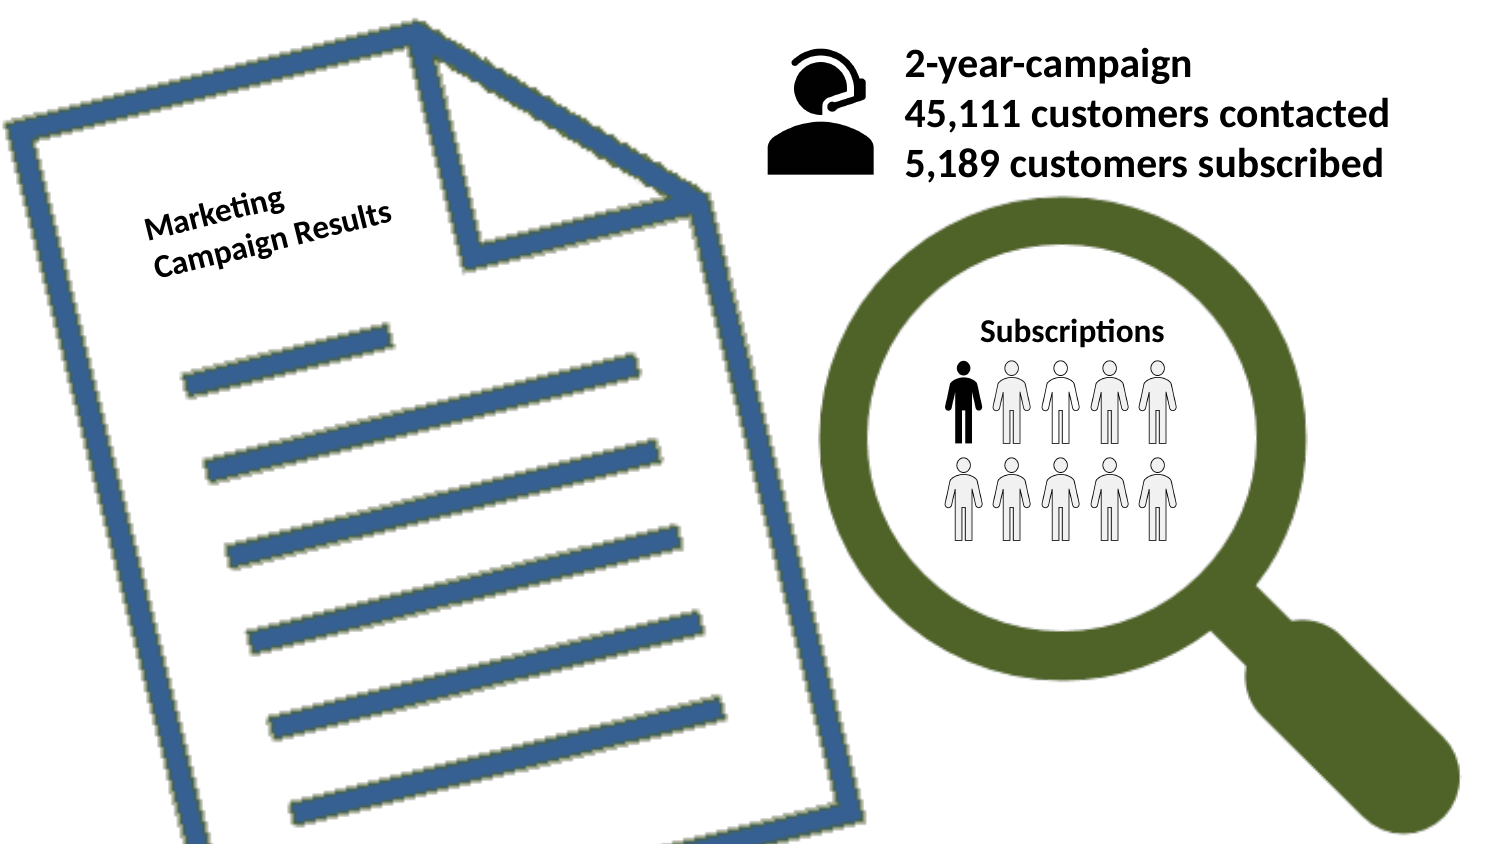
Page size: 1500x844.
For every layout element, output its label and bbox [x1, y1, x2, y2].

text_box [0, 0, 965, 844]
text_box [750, 128, 1500, 844]
text_box [740, 28, 1427, 196]
